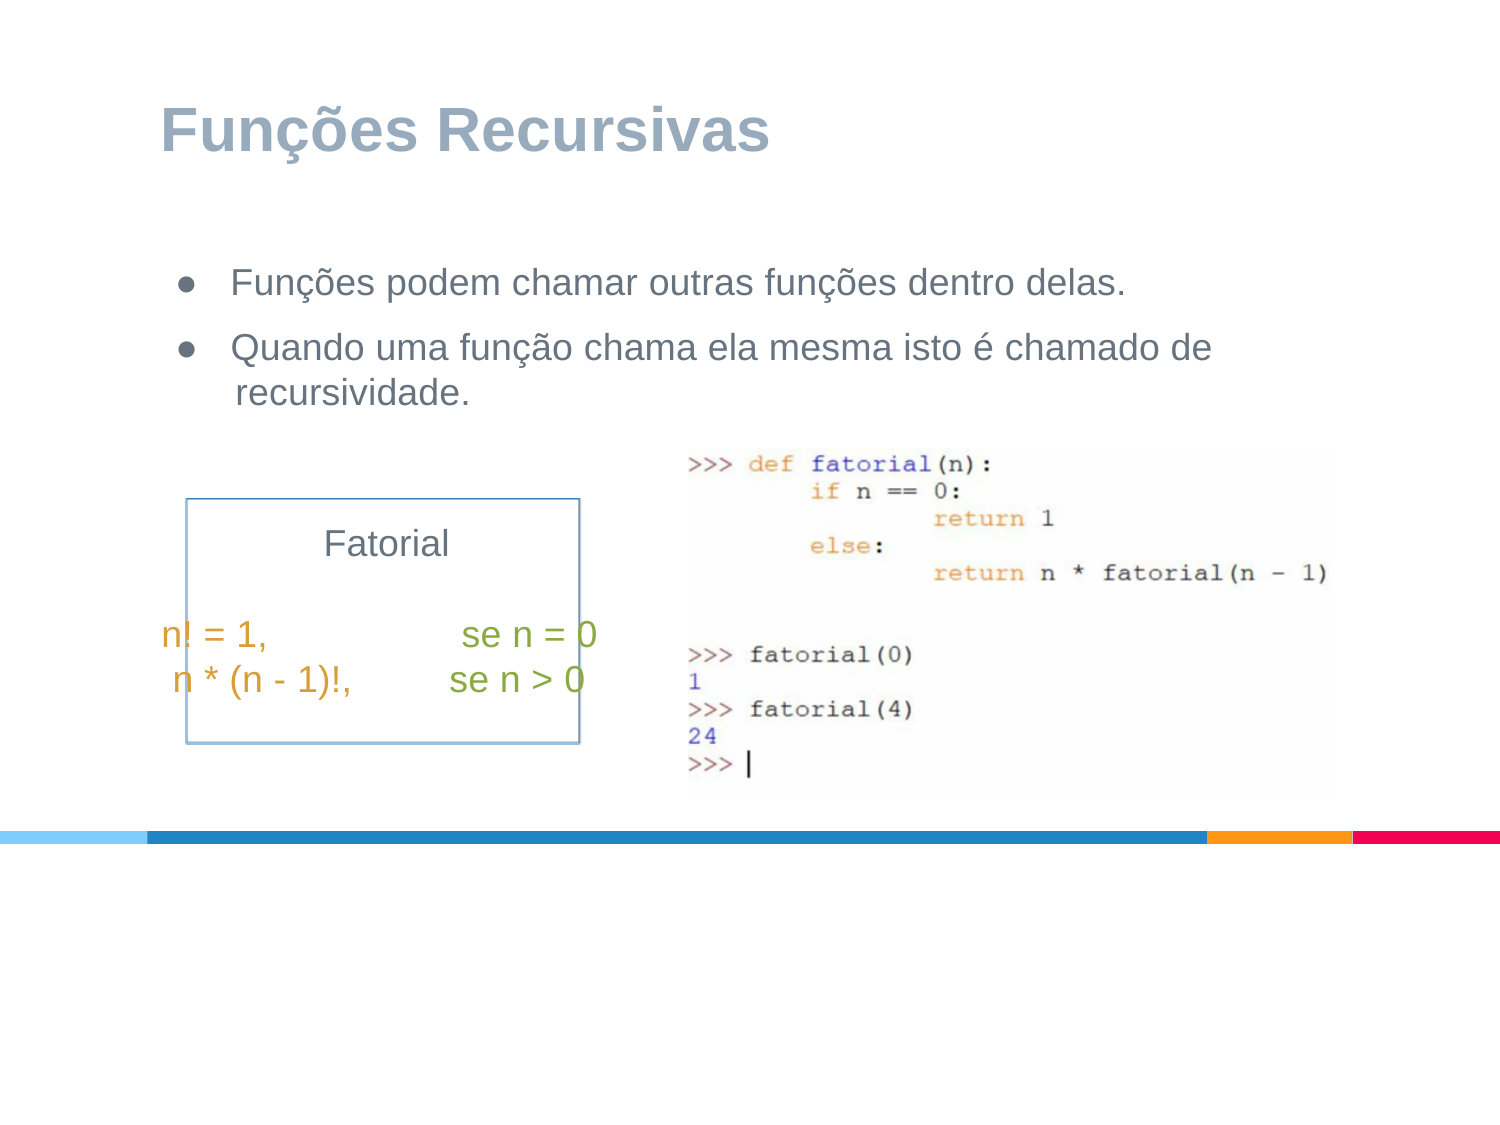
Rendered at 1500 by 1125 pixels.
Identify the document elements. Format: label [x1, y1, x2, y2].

picture [0, 0, 1500, 844]
